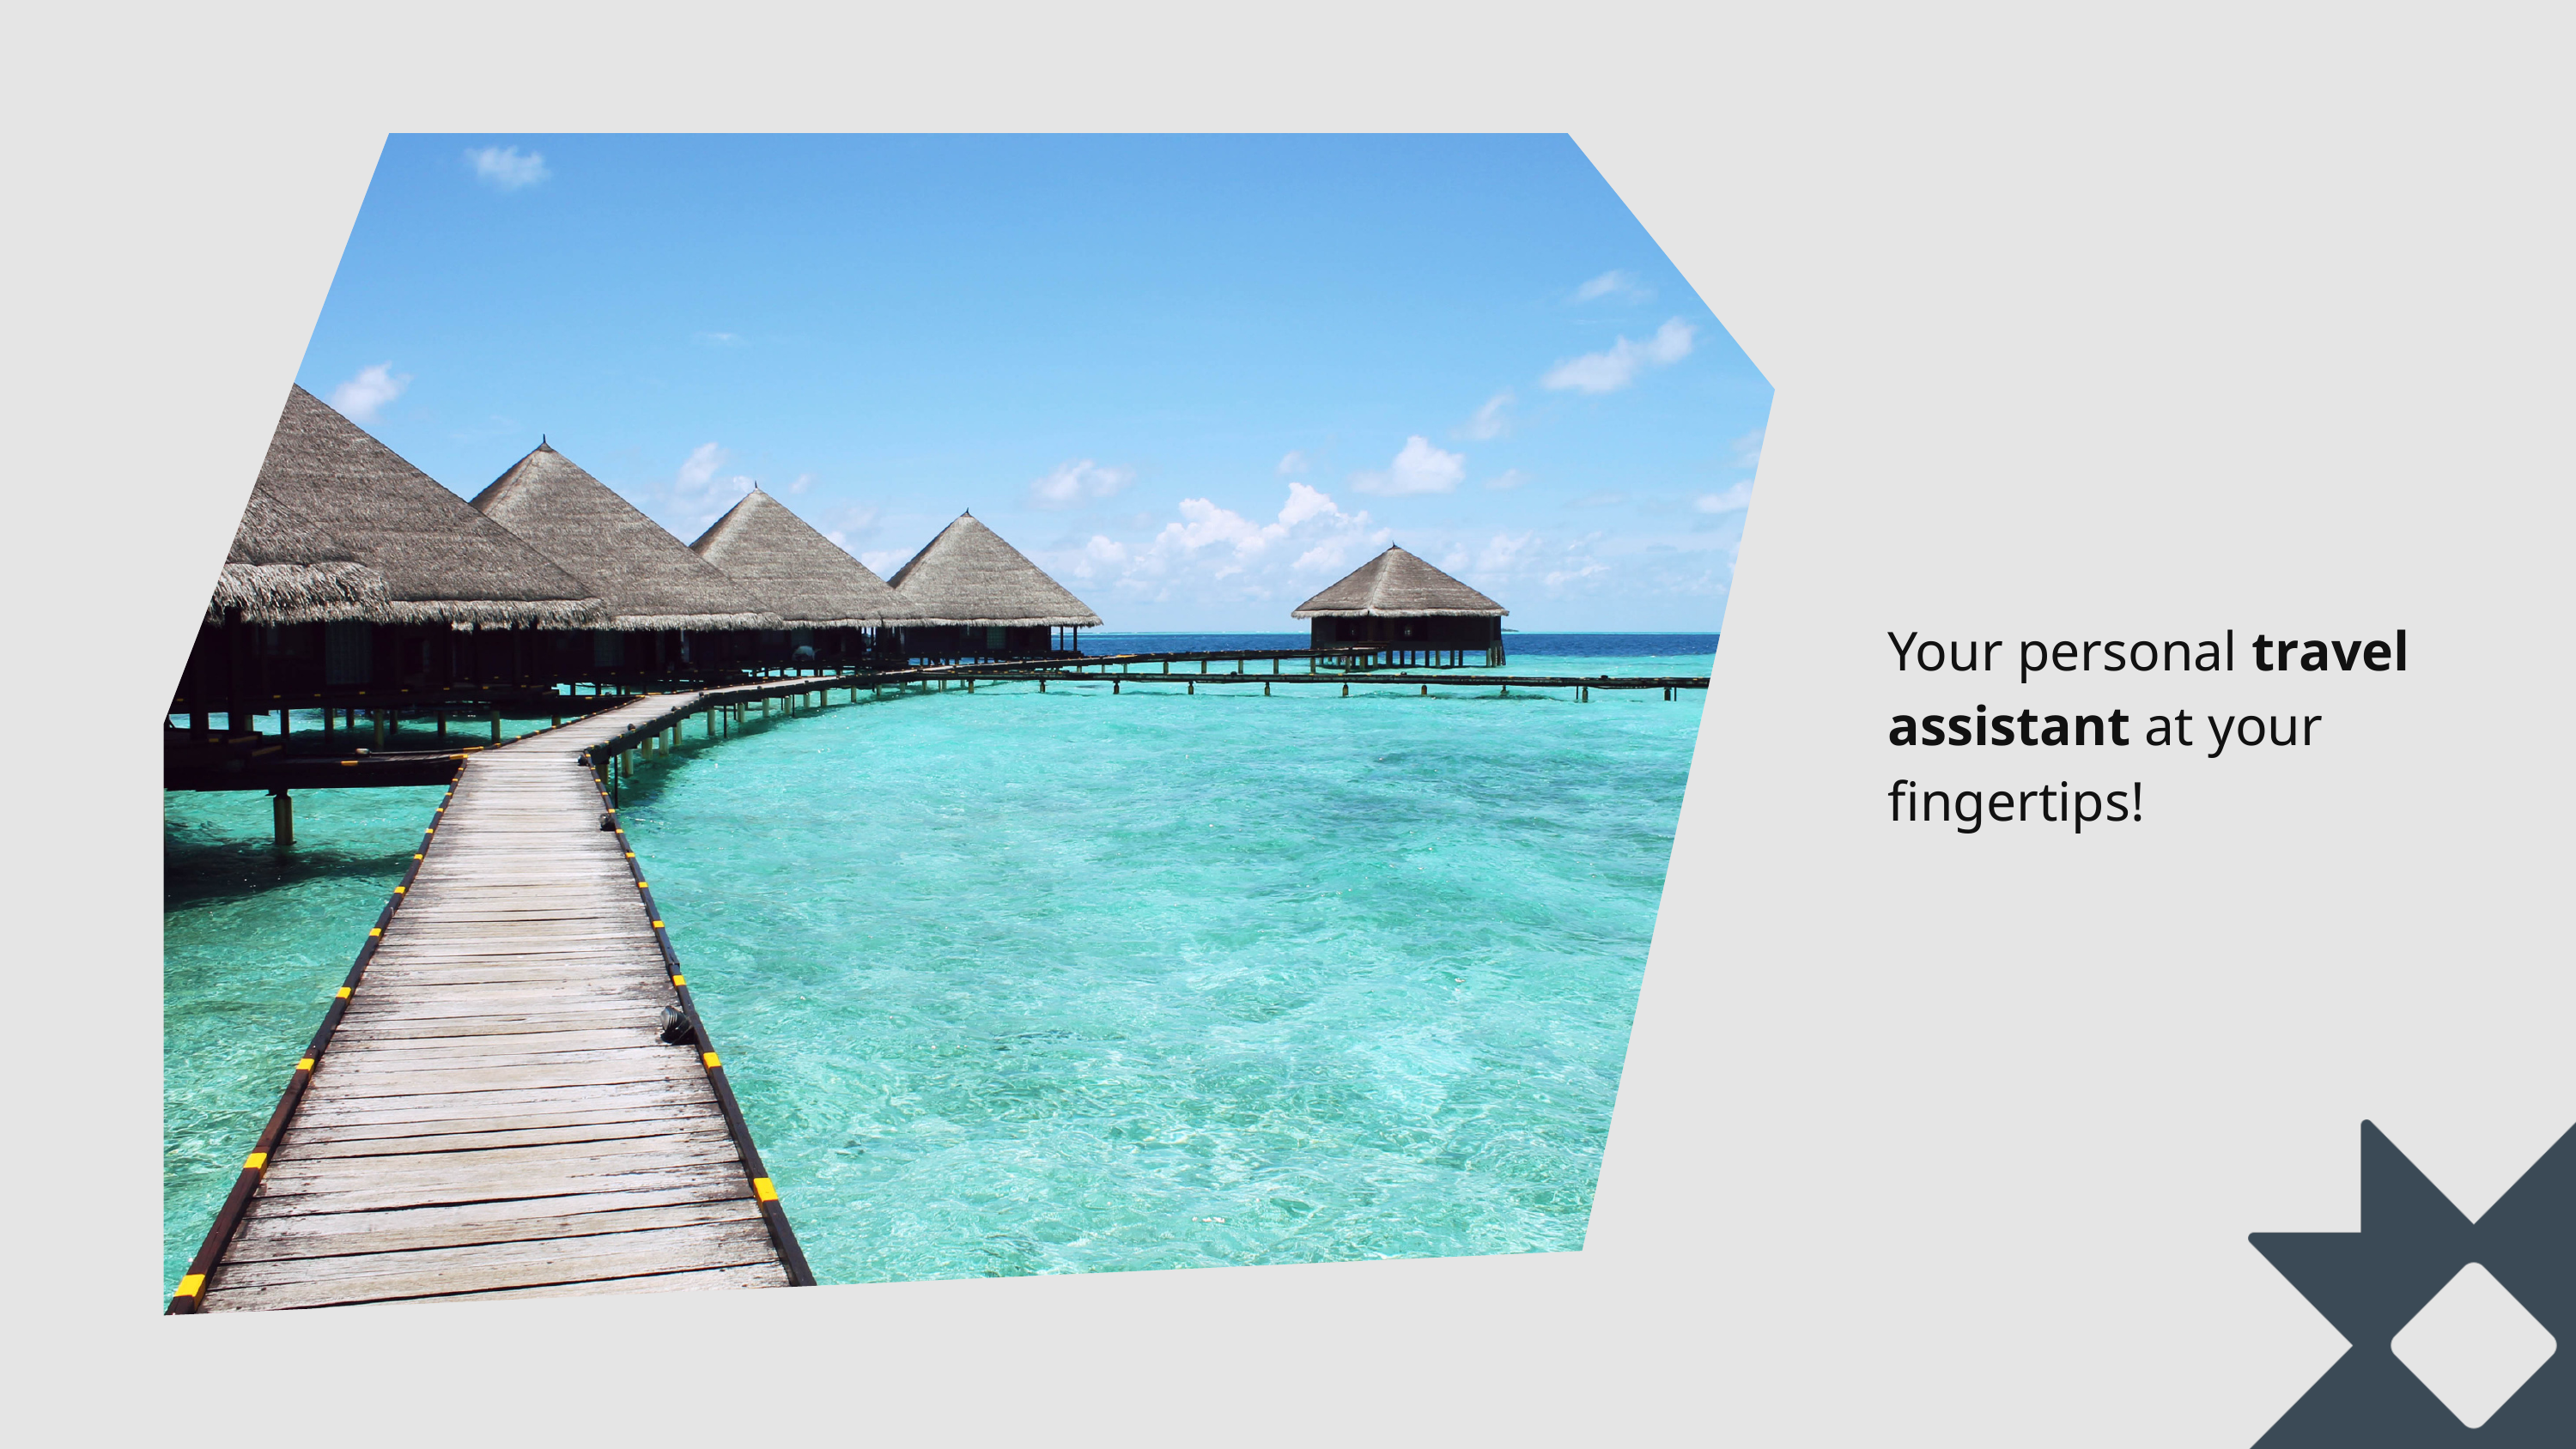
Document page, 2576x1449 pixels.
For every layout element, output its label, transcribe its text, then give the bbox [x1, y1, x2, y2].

text_box Your personal travel assistant at your fingertips! [1887, 606, 2432, 832]
text_box [2246, 1118, 2576, 1449]
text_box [163, 132, 1776, 1316]
